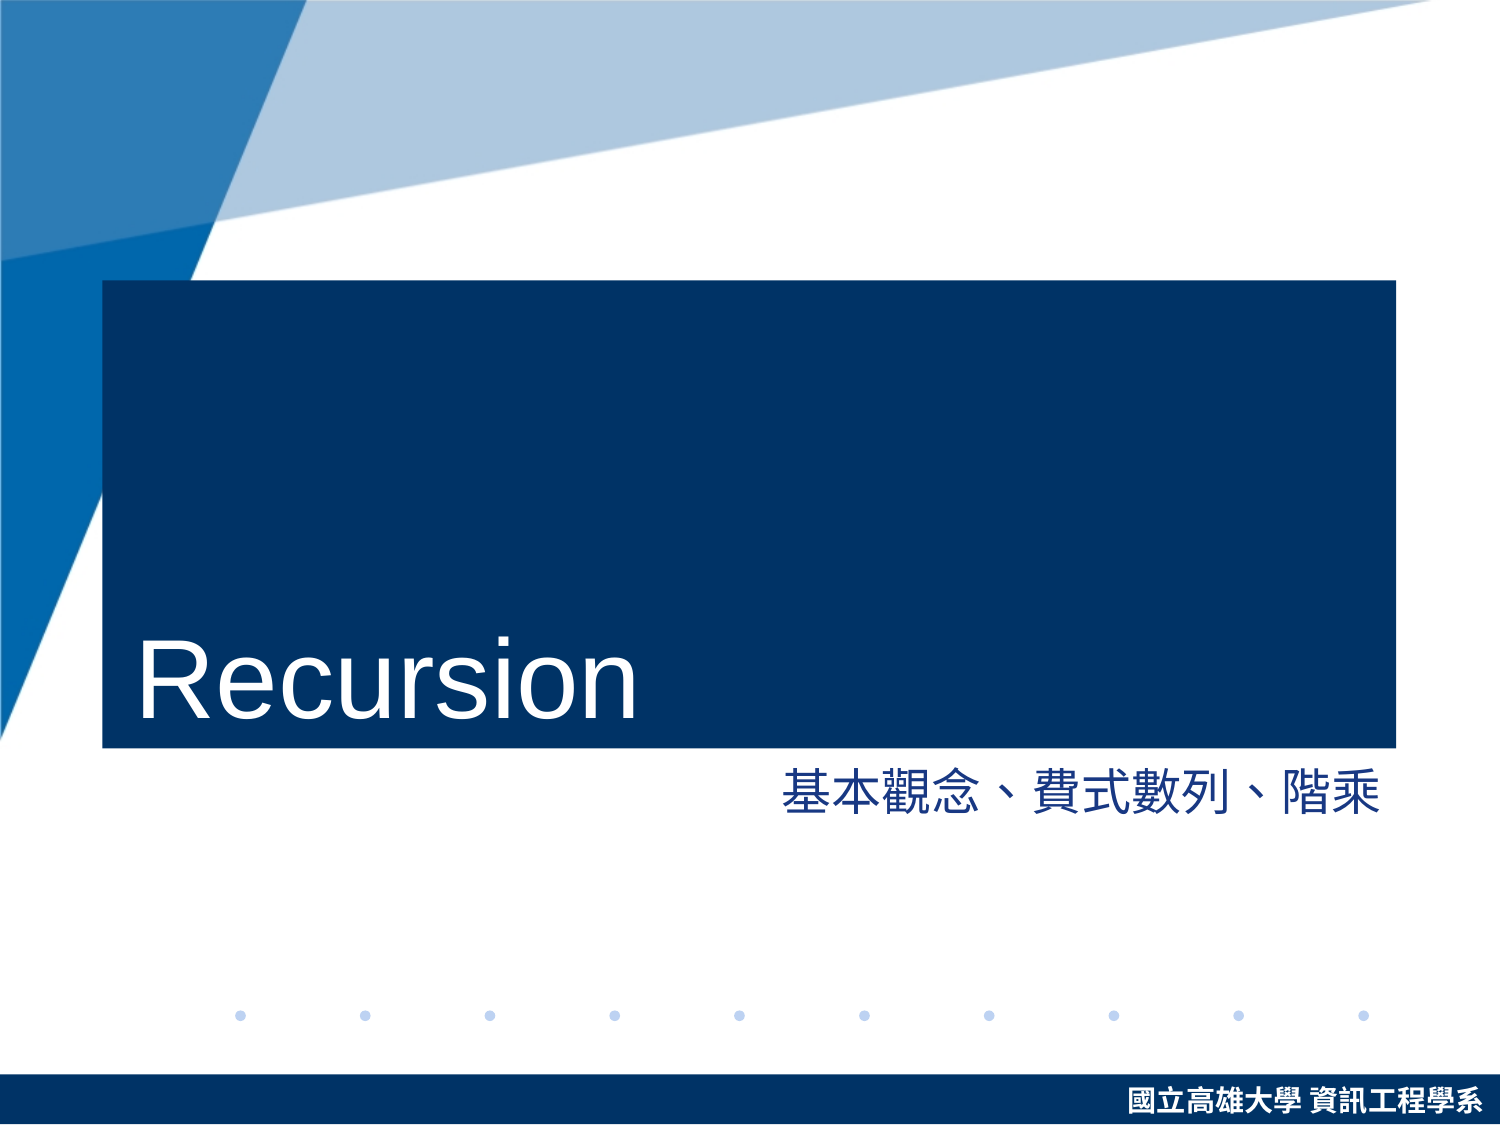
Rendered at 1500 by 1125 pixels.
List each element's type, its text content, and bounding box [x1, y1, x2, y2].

picture [0, 0, 1500, 842]
list 基本觀念、費式數列、階乘 [102, 752, 1397, 999]
title Recursion [102, 280, 1397, 749]
